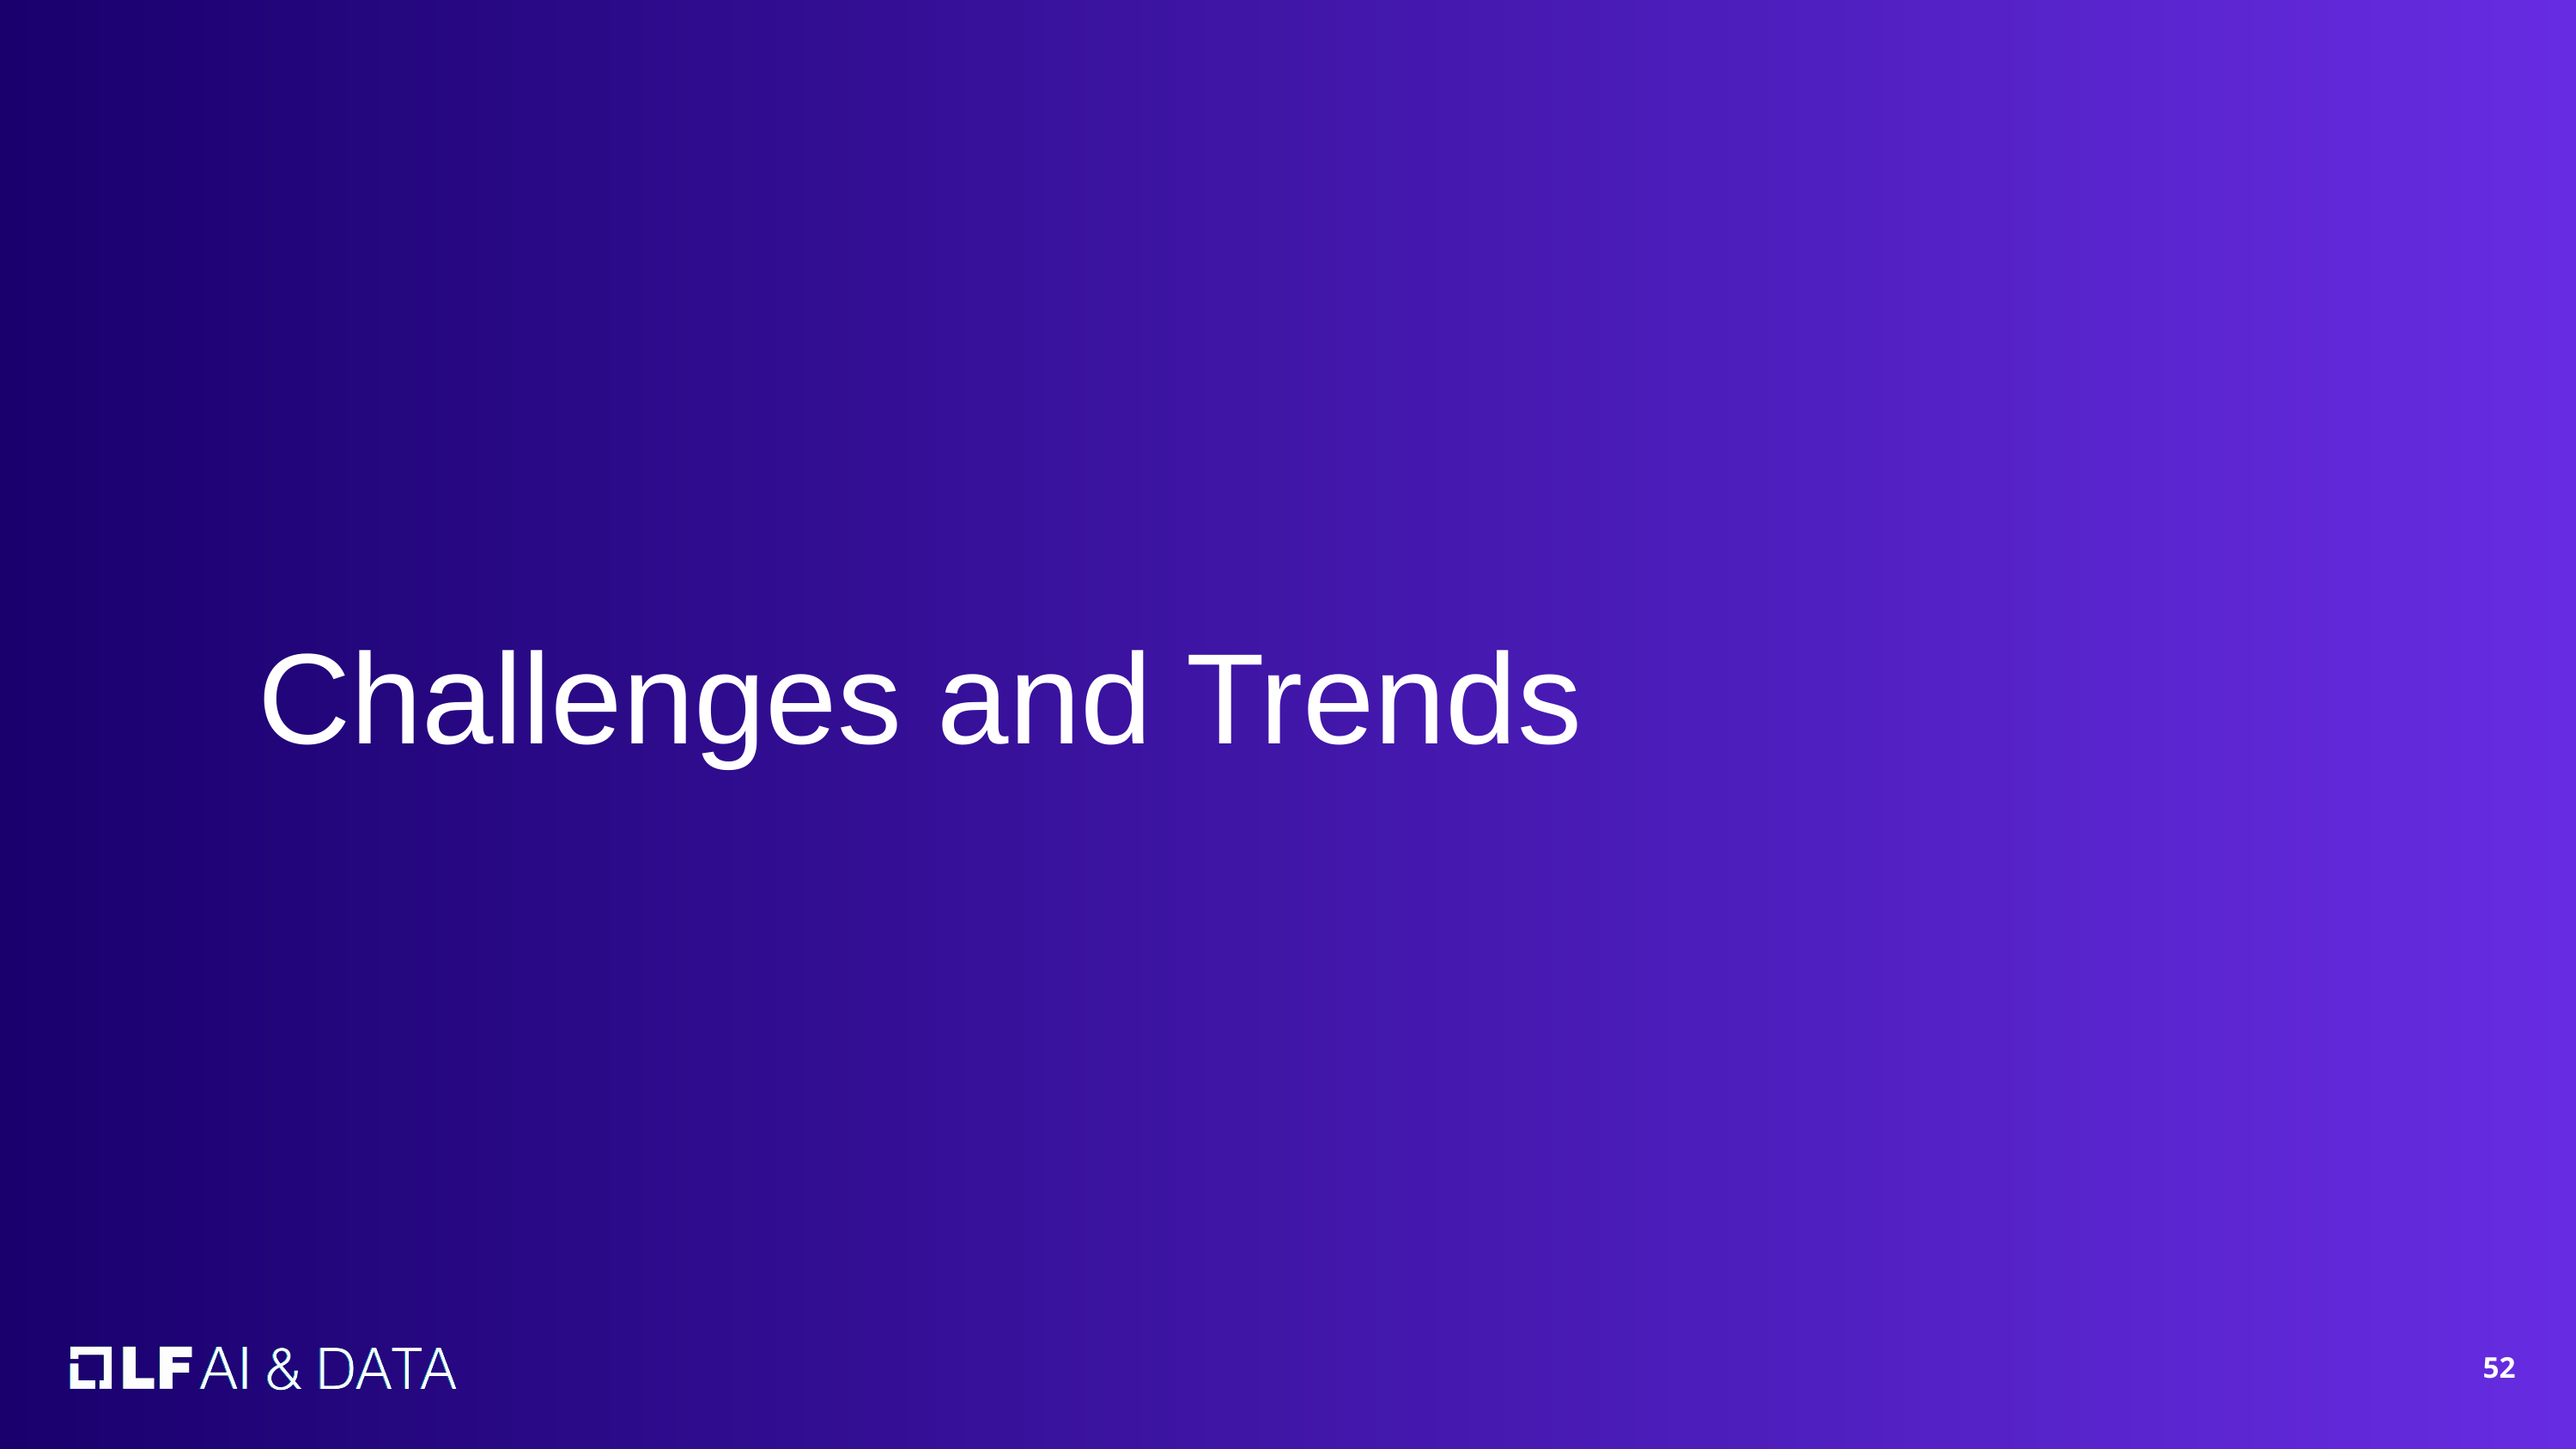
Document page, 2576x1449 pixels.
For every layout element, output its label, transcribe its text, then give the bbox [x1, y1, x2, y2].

slide_number ‹#› [2386, 1313, 2542, 1425]
picture [61, 1341, 462, 1397]
title Challenges and Trends [258, 440, 2324, 944]
